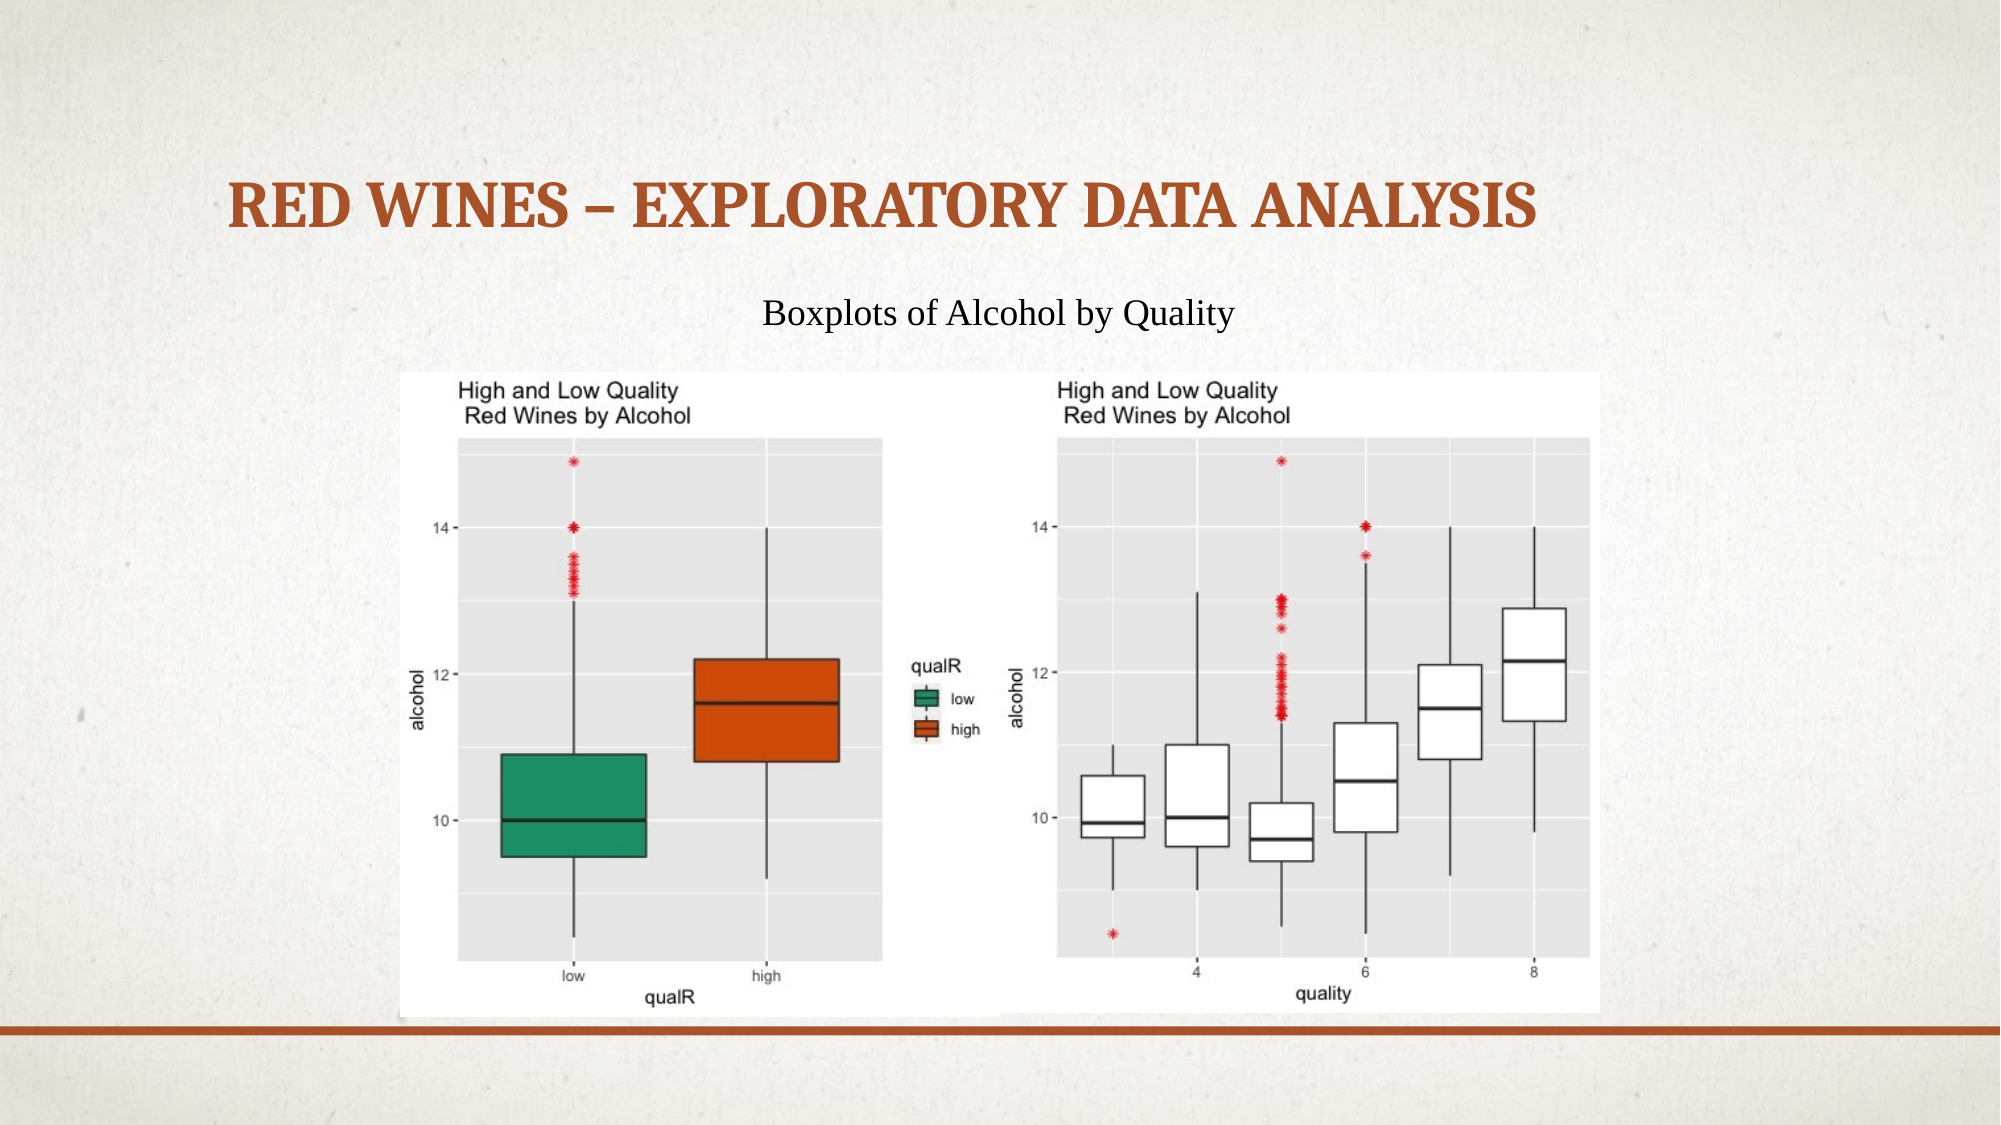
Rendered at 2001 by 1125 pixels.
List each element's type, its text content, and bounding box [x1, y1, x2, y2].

picture [400, 372, 1600, 1017]
list Boxplots of Alcohol by Quality [212, 285, 1788, 1111]
title red Wines – Exploratory data Analysis [212, 62, 1788, 250]
picture [0, 0, 2001, 1125]
